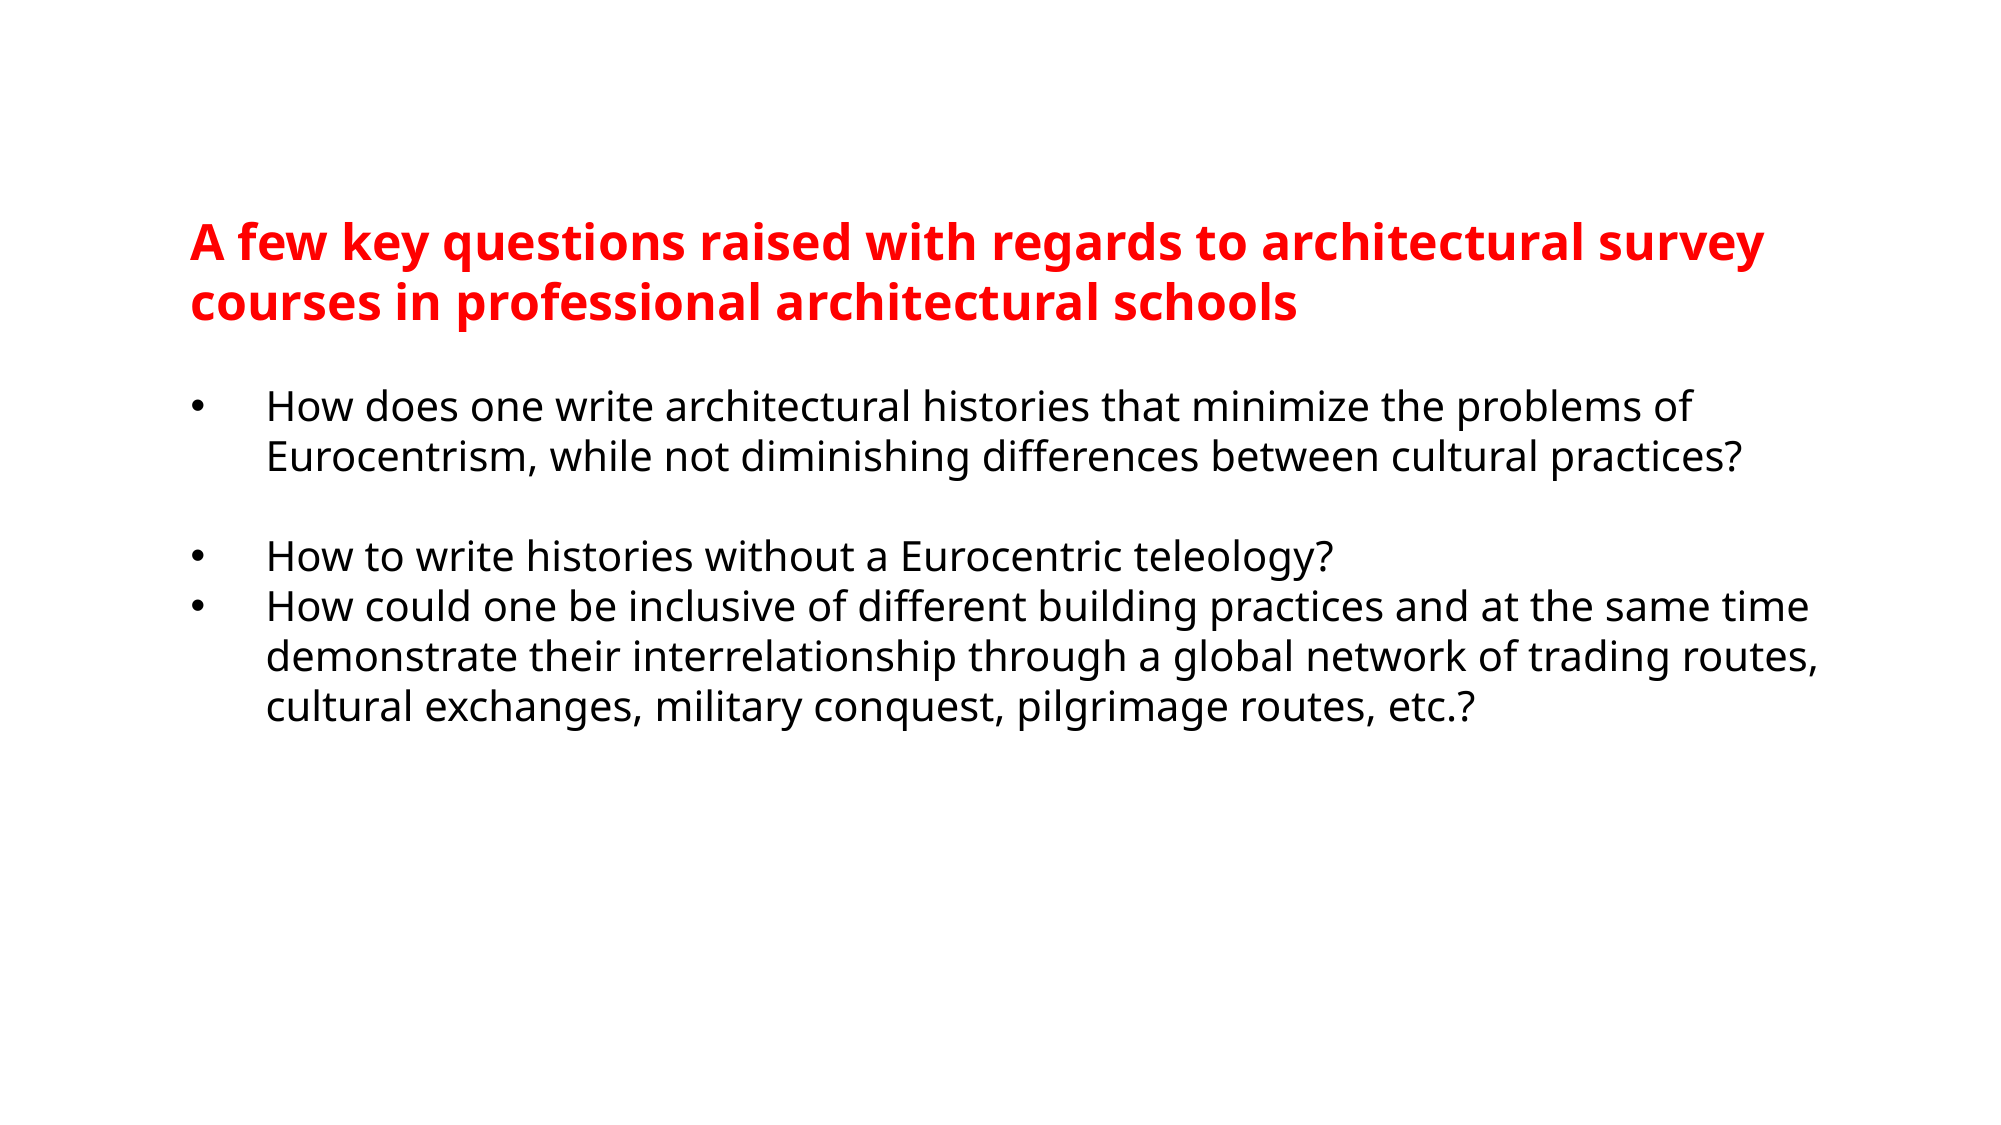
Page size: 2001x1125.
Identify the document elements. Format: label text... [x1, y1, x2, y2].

text_box A few key questions raised with regards to architectural survey courses in professional architectural schools How does one write architectural histories that minimize the problems of Eurocentrism, while not diminishing differences between cultural practices? How to write histories without a Eurocentric teleology? How could one be inclusive of different building practices and at the same time demonstrate their interrelationship through a global network of trading routes, cultural exchanges, military conquest, pilgrimage routes, etc.? [175, 202, 1892, 888]
